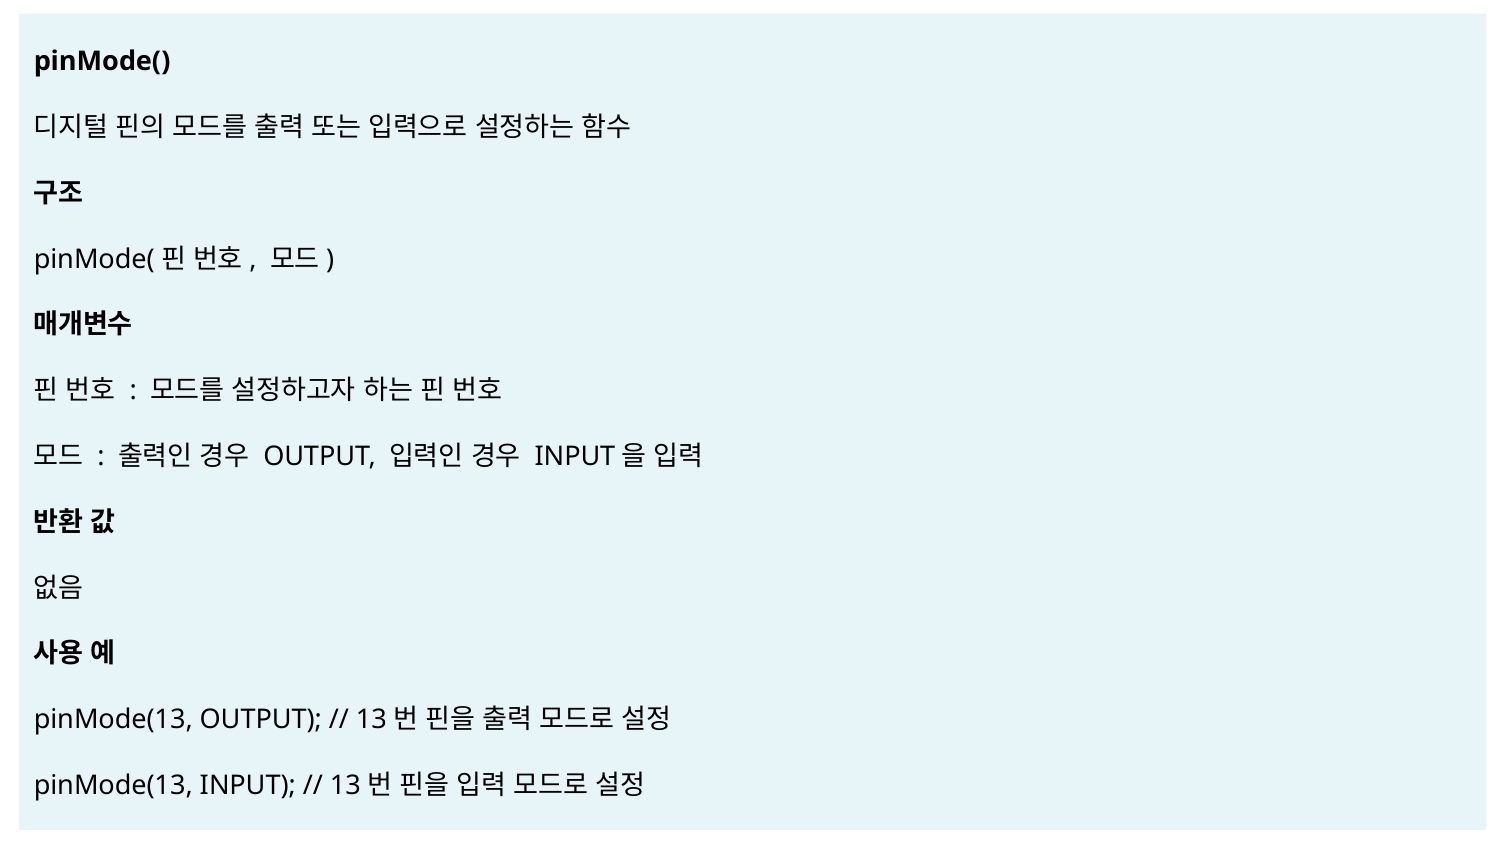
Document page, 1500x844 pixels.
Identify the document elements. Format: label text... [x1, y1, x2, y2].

list pinMode() 디지털 핀의 모드를 출력 또는 입력으로 설정하는 함수 구조 pinMode(핀 번호, 모드) 매개변수 핀 번호 : 모드를 설정하고자 하는 핀 번호 모드 : 출력인 경우 OUTPUT, 입력인 경우 INPUT을 입력 반환 값 없음 사용 예 pinMode(13, OUTPUT); // 13번 핀을 출력 모드로 설정 pinMode(13, INPUT); // 13번 핀을 입력 모드로 설정 [18, 13, 1487, 830]
